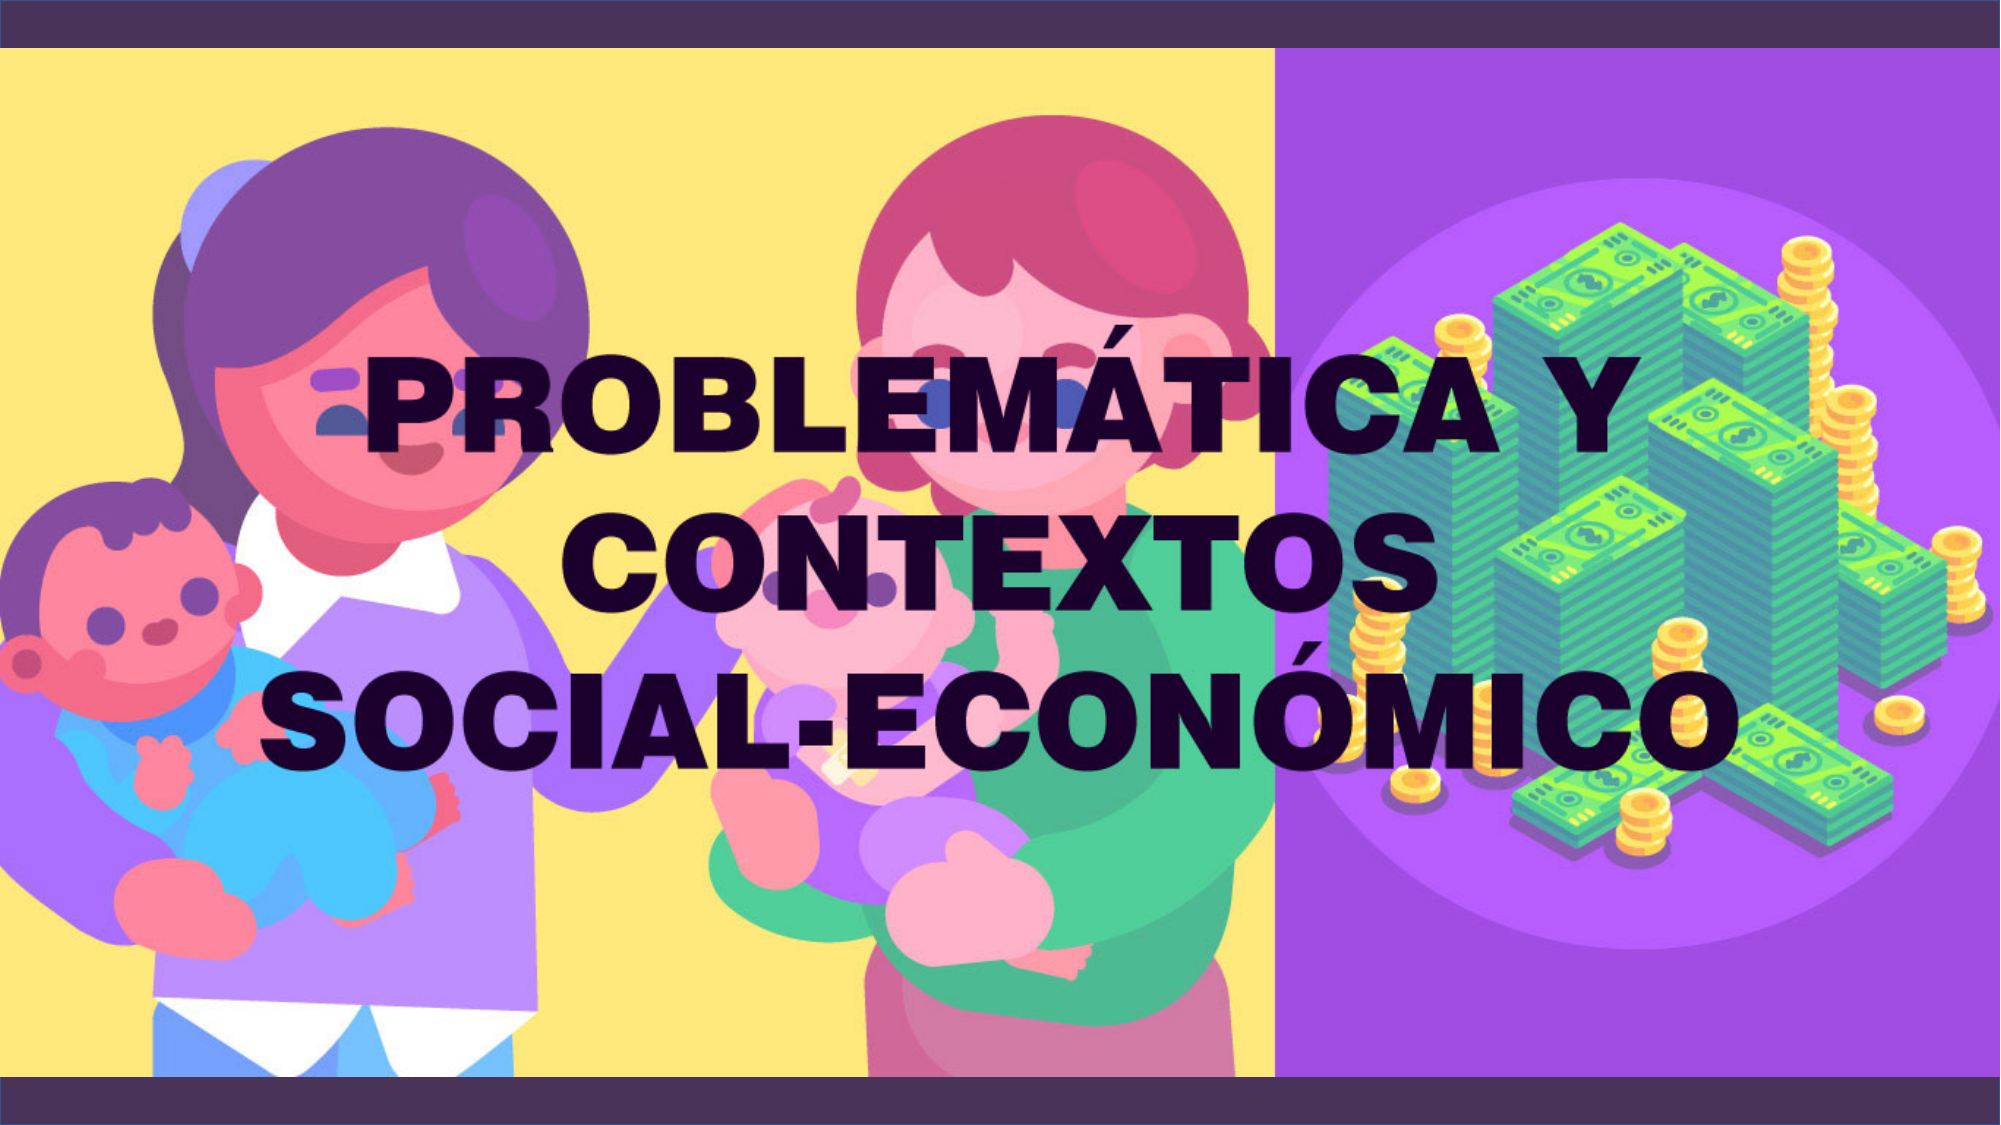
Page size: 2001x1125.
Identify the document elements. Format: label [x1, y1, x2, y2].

text_box [0, 1077, 2000, 1125]
picture [0, 48, 2000, 1077]
text_box [0, 0, 2000, 48]
